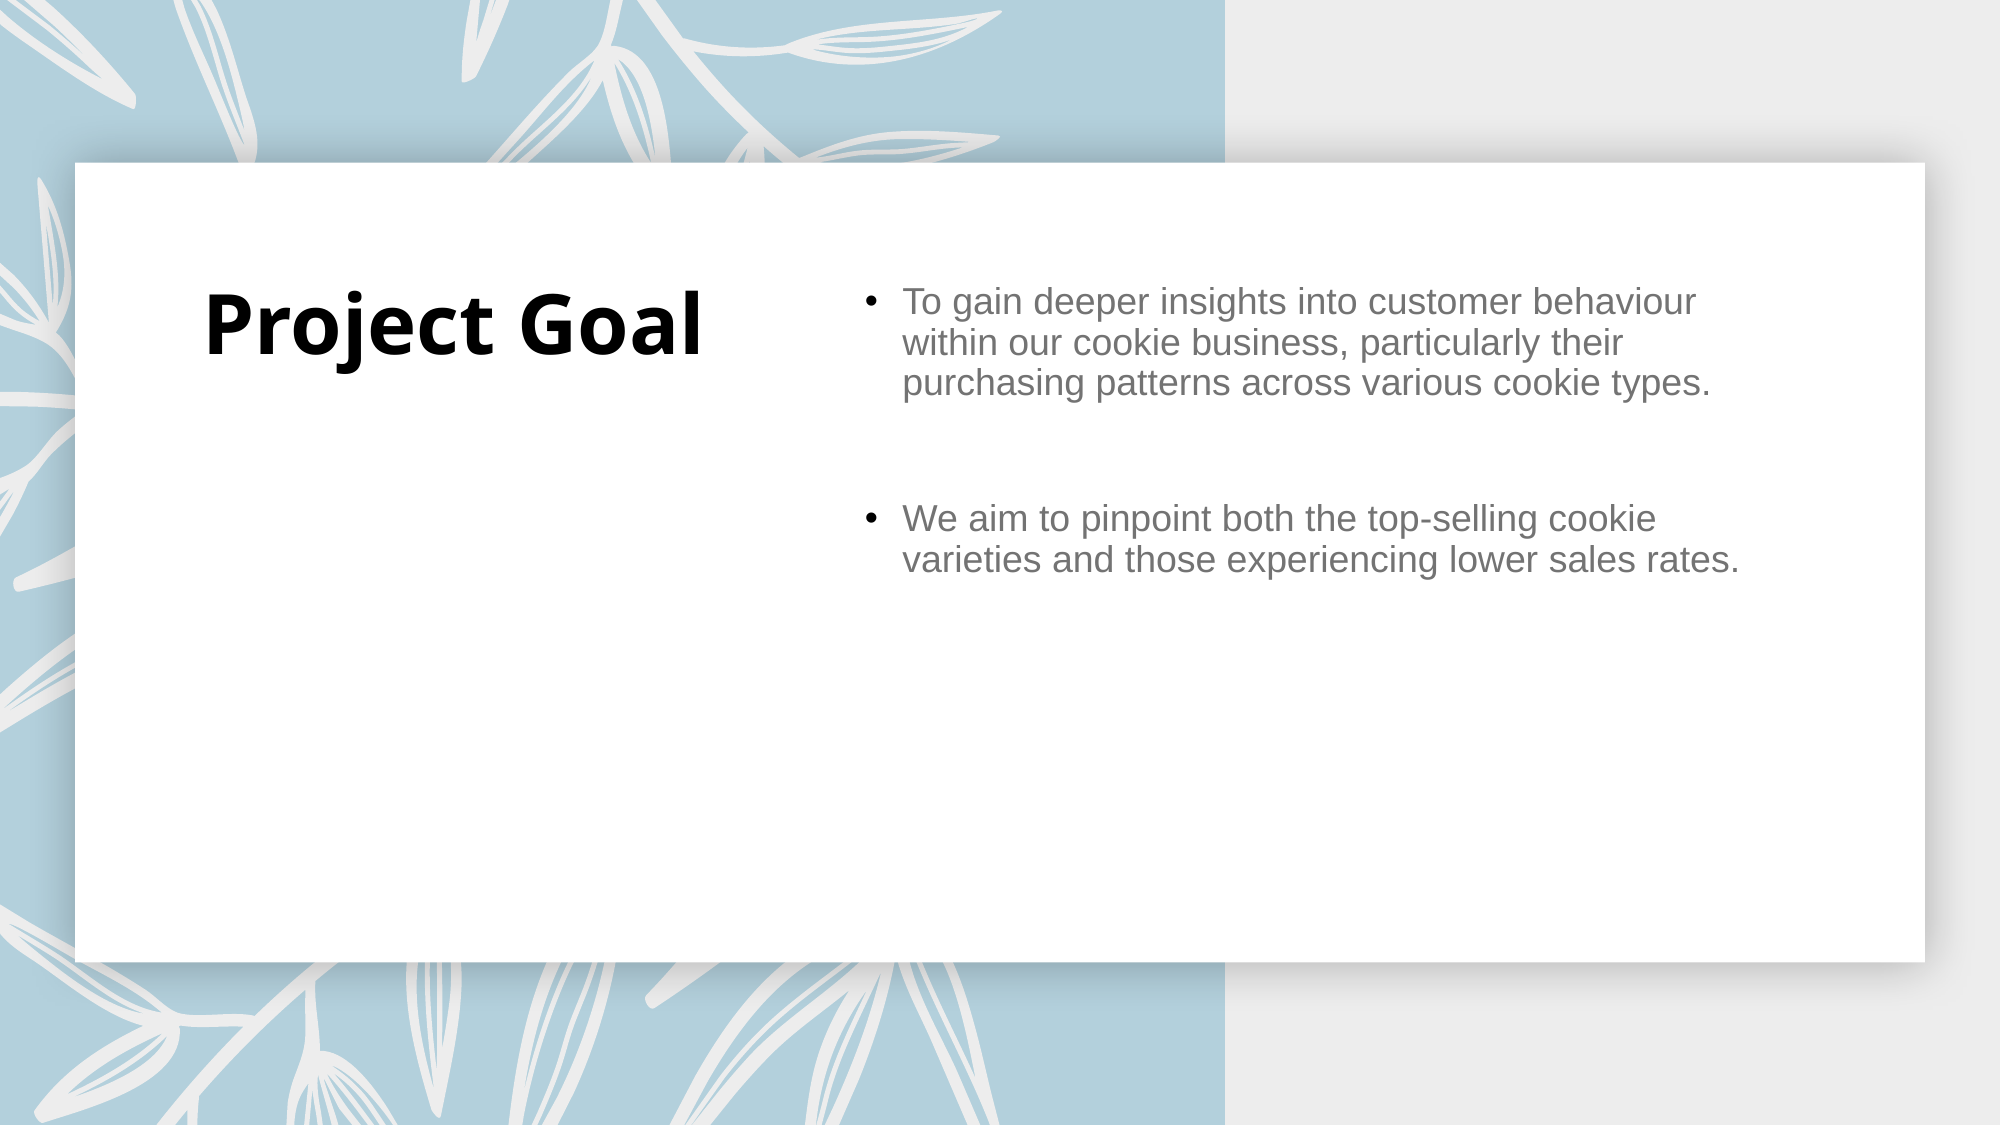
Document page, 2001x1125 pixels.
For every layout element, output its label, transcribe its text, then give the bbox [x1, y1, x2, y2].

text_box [0, 0, 1225, 1125]
text_box [1225, 161, 1926, 964]
text_box [1225, 0, 2000, 1125]
list To gain deeper insights into customer behaviour within our cookie business, particularly their purchasing patterns across various cookie types. We aim to pinpoint both the top-selling cookie varieties and those experiencing lower sales rates. [1225, 275, 1775, 850]
